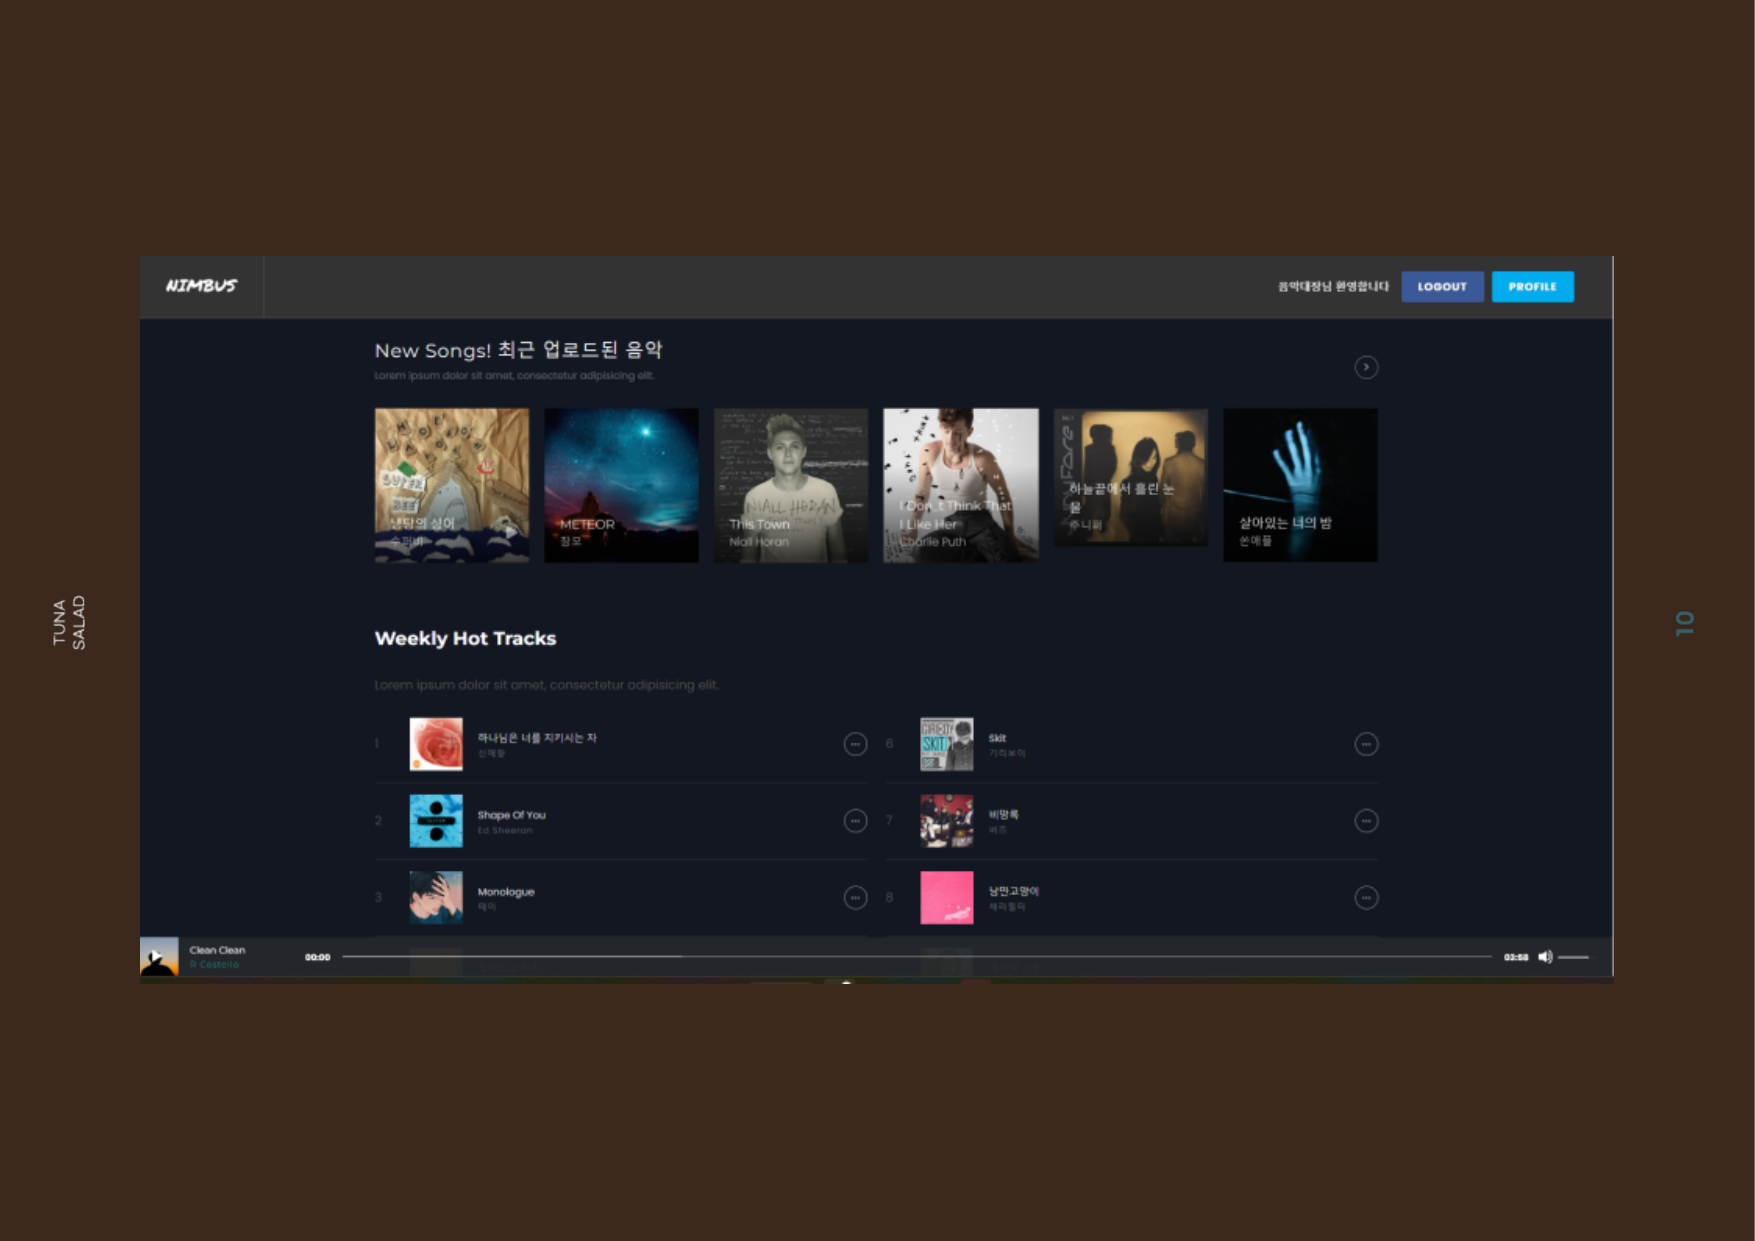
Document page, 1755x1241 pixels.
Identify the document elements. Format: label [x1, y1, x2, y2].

text_box [140, 256, 1615, 984]
picture [1637, 599, 1738, 698]
picture [0, 583, 140, 742]
